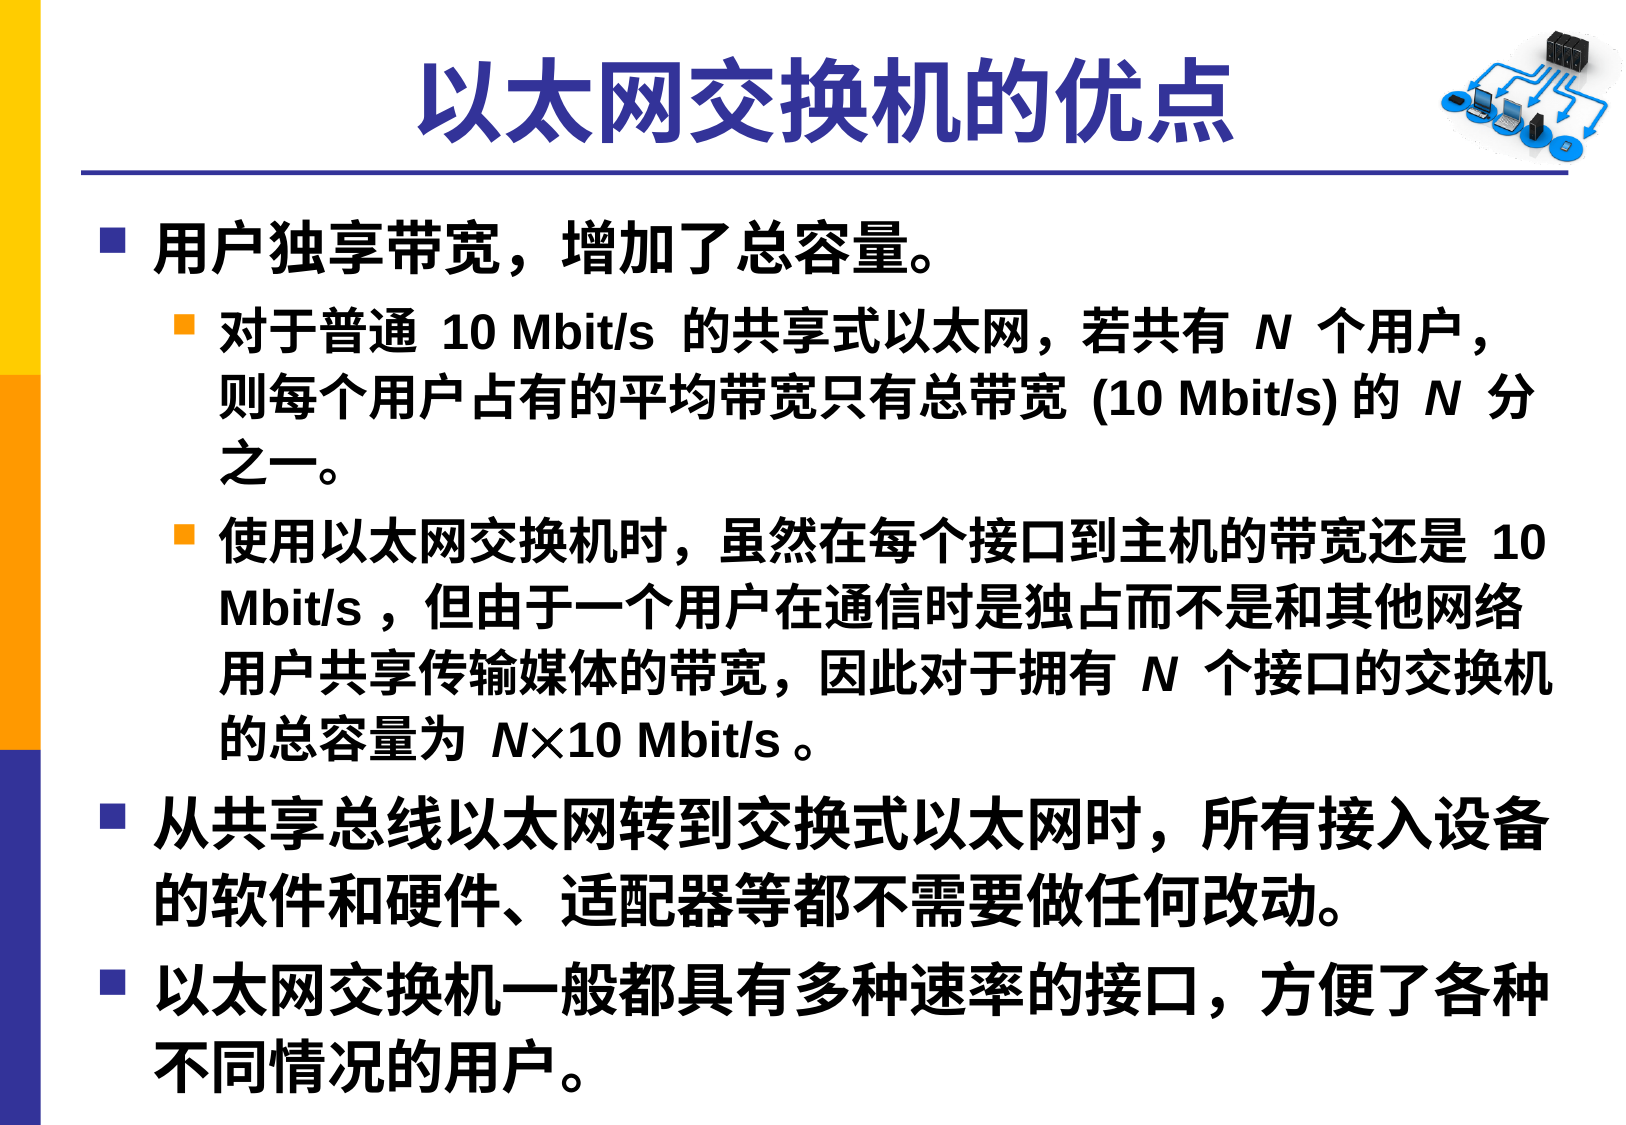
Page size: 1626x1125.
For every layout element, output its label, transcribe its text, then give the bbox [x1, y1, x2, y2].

picture [1438, 30, 1624, 165]
title 以太网交换机的优点 [81, 30, 1569, 161]
list 用户独享带宽，增加了总容量。 对于普通 10 Mbit/s 的共享式以太网，若共有 N 个用户，则每个用户占有的平均带宽只有总带宽 (10 Mbit/s)的 N 分之一。 使用以太网交换机时，虽然在每个接口到主机的带宽还是 10 Mbit/s，但由于一个用户在通信时是独占而不是和其他网络用户共享传输媒体的带宽，因此对于拥有 N 个接口的交换机的总容量为 N10 Mbit/s。 从共享总线以太网转到交换式以太网时，所有接入设备的软件和硬件、适配器等都不需要做任何改动。 以太网交换机一般都具有多种速率的接口，方便了各种不同情况的用户。 [81, 196, 1569, 1006]
